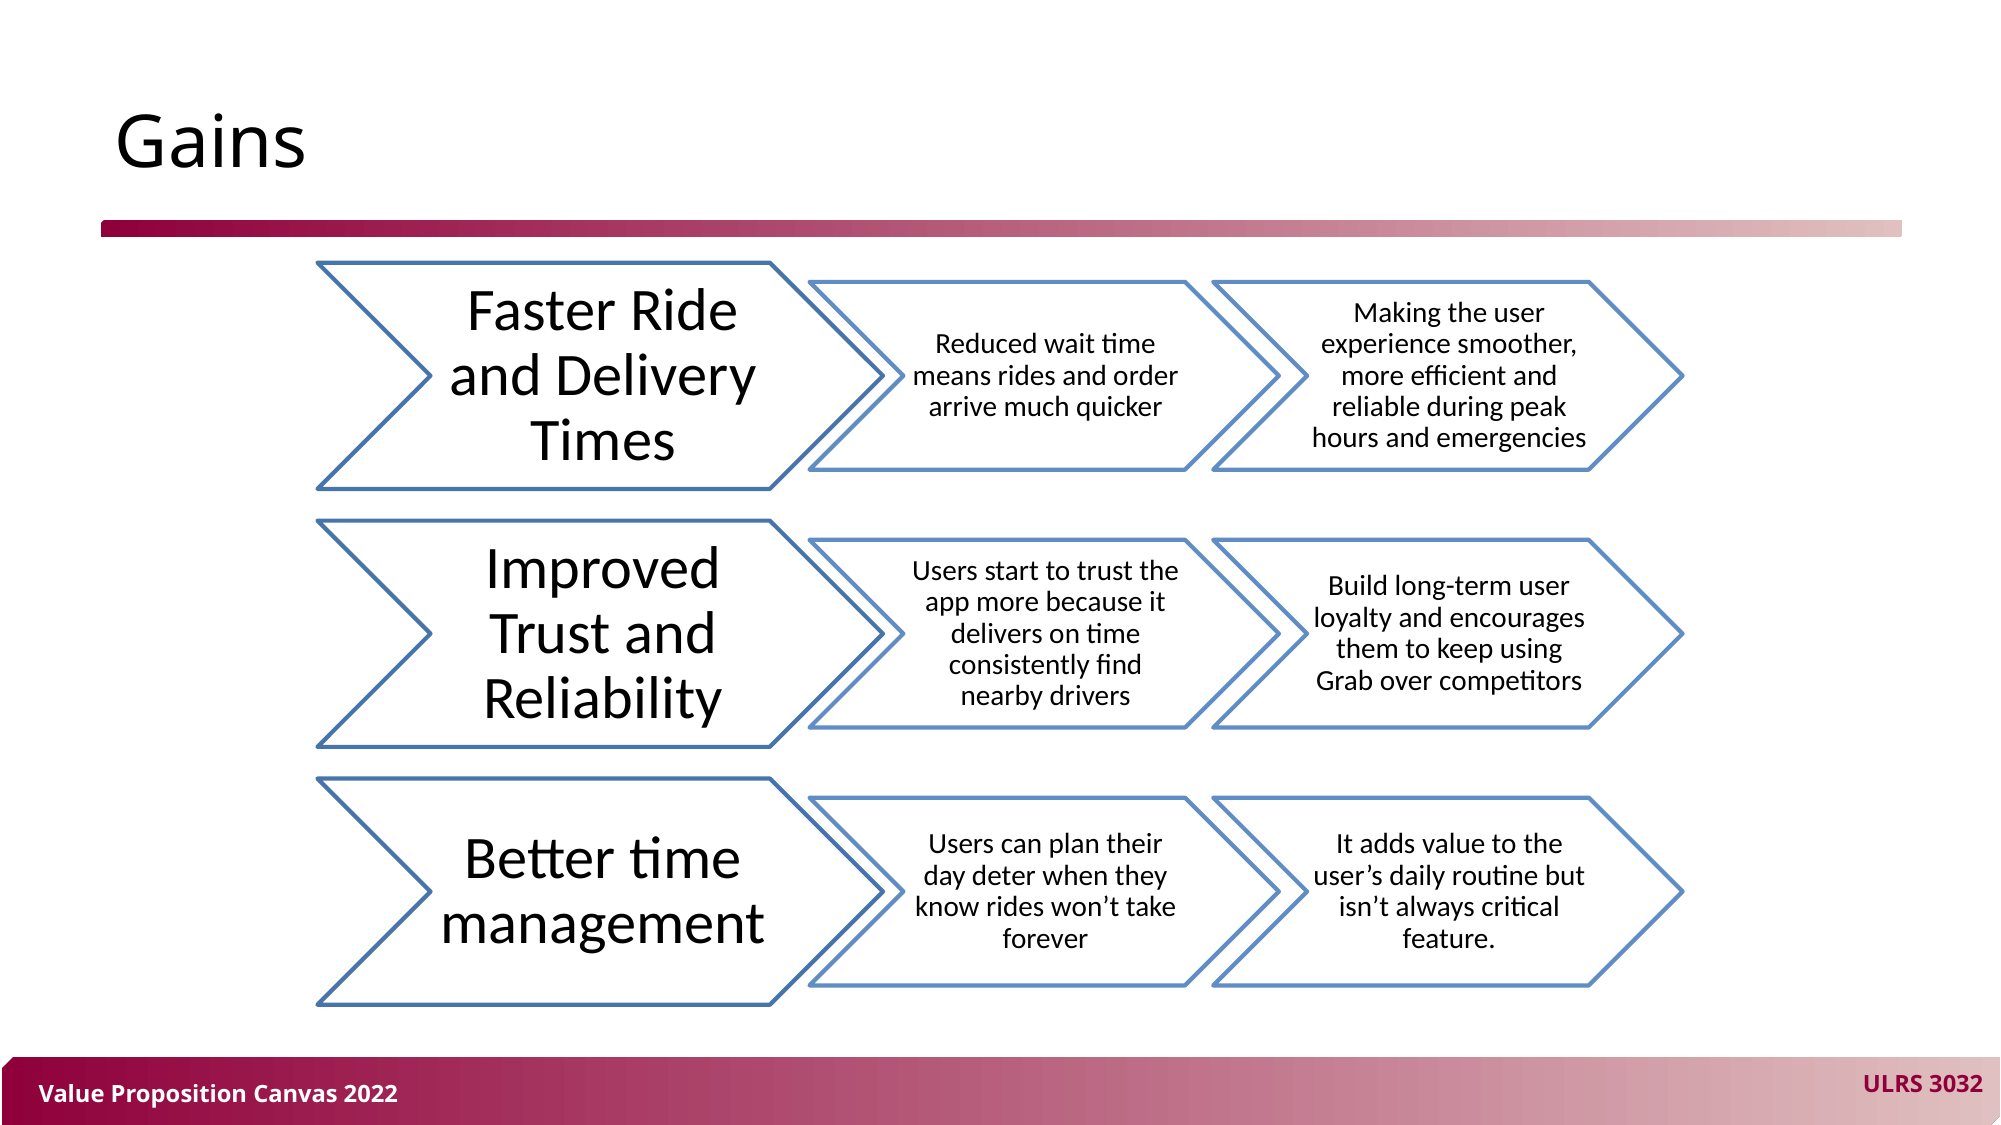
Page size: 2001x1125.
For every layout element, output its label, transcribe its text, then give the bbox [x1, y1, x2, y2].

title Gains [99, 45, 1900, 233]
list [268, 262, 1732, 1006]
